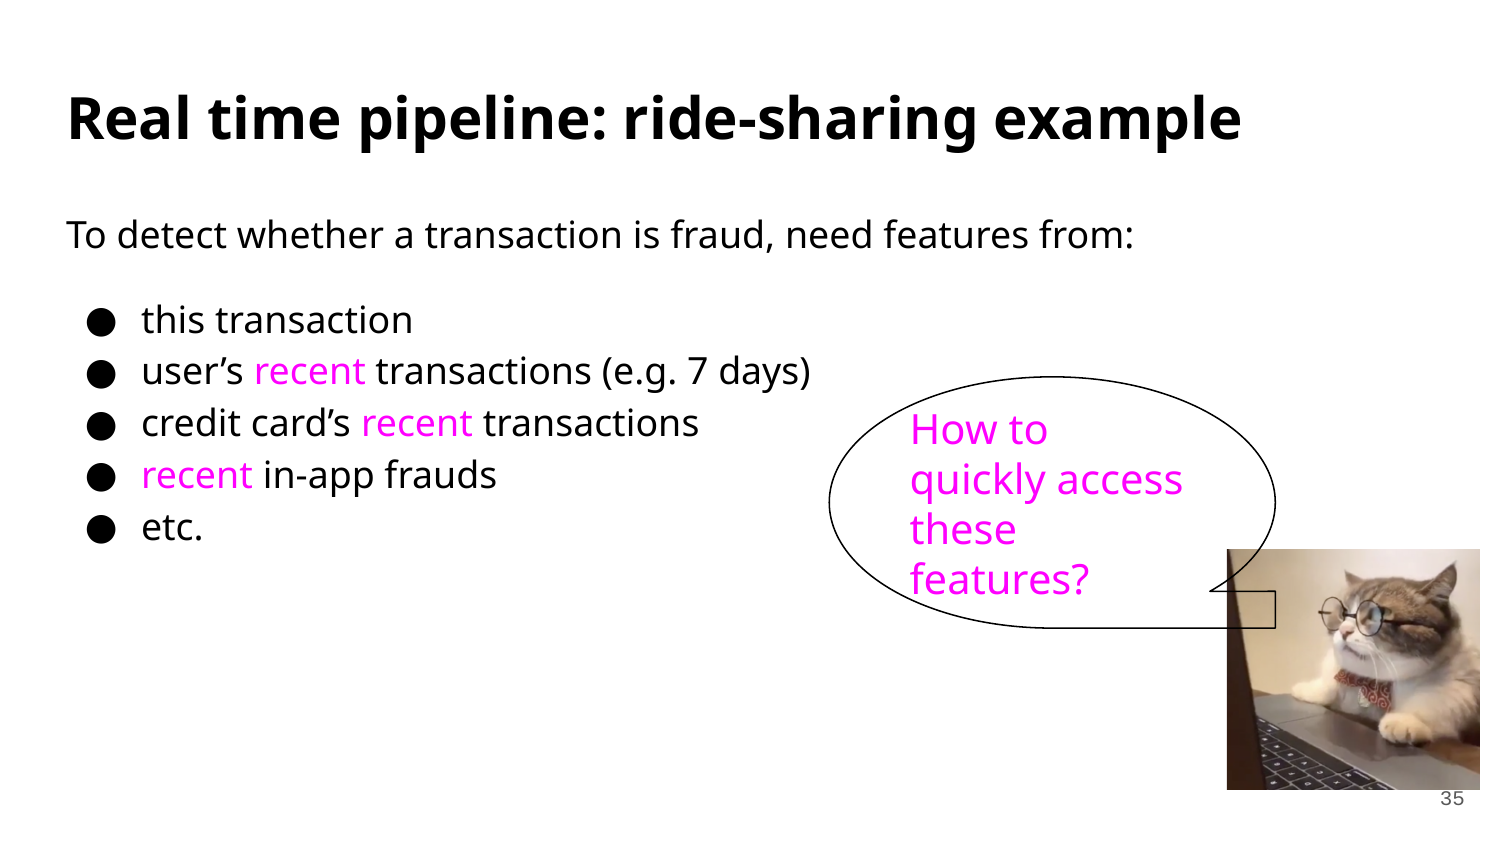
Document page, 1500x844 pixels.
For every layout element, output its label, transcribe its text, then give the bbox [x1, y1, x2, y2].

list To detect whether a transaction is fraud, need features from: this transaction user’s recent transactions (e.g. 7 days) credit card’s recent transactions recent in-app frauds etc. [51, 189, 1449, 750]
text_box How to quickly access these features? [829, 376, 1276, 629]
picture [1226, 548, 1481, 790]
title Real time pipeline: ride-sharing example [51, 66, 1449, 161]
slide_number ‹#› [1389, 797, 1480, 830]
